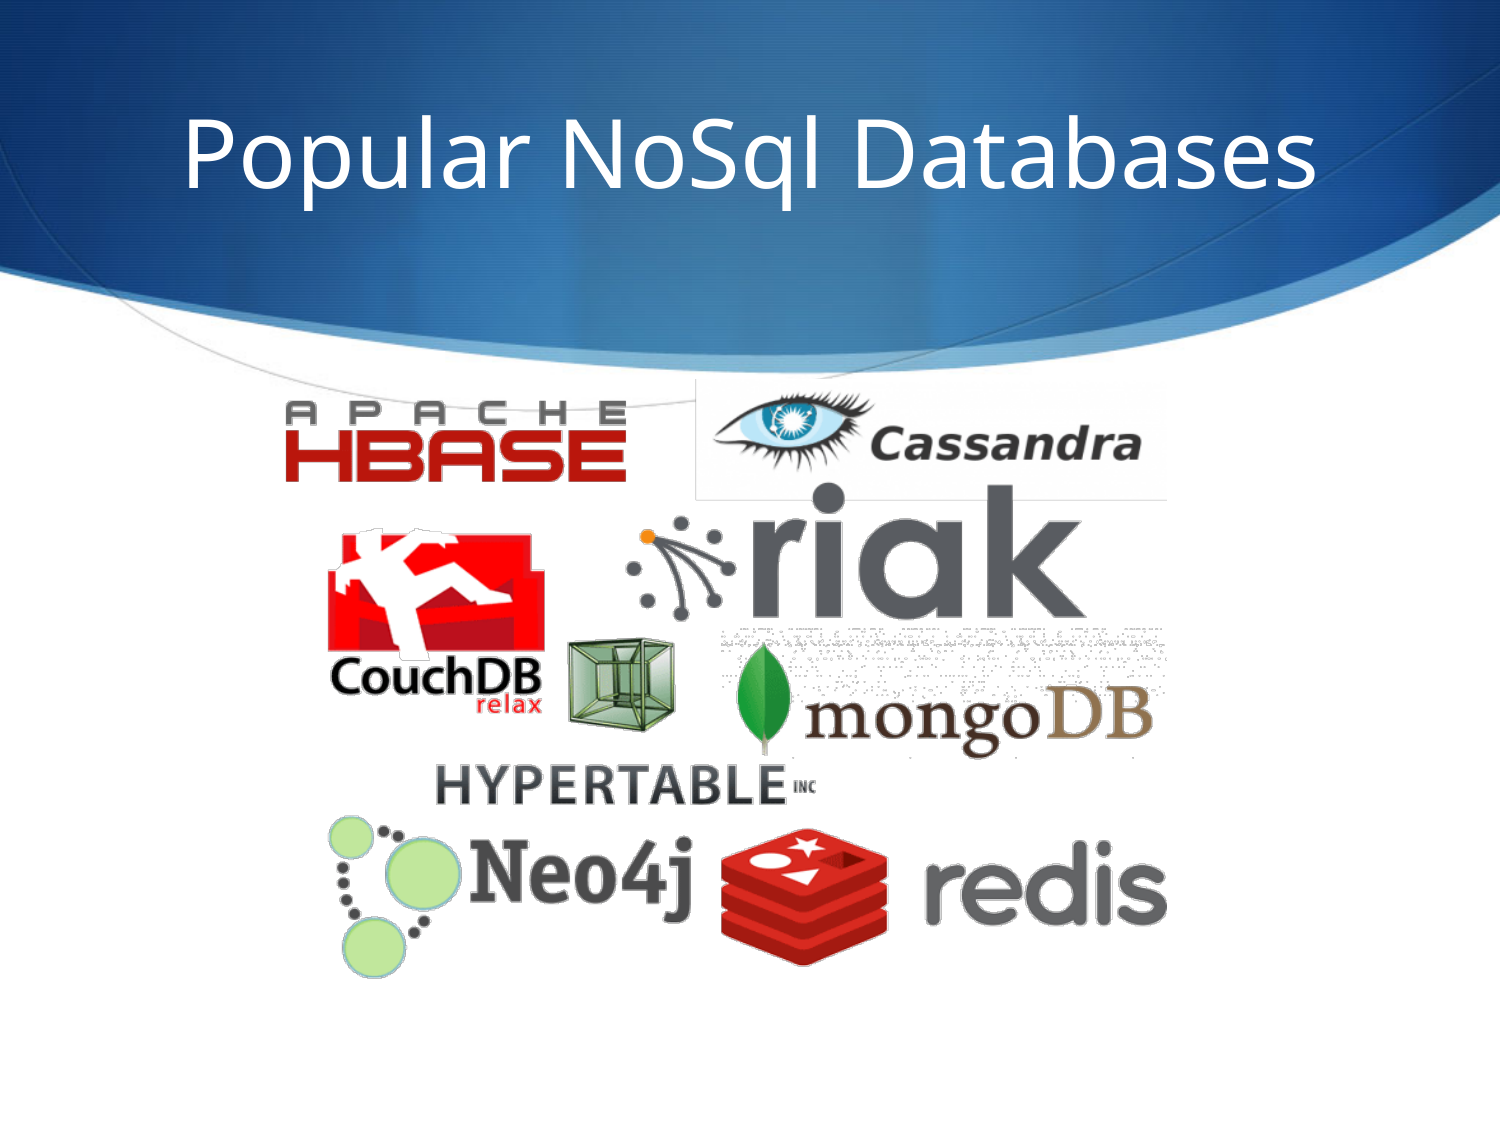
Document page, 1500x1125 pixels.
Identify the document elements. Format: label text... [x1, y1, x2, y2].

text_box Popular NoSql Databases [75, 56, 1425, 244]
picture [0, 0, 1500, 1125]
